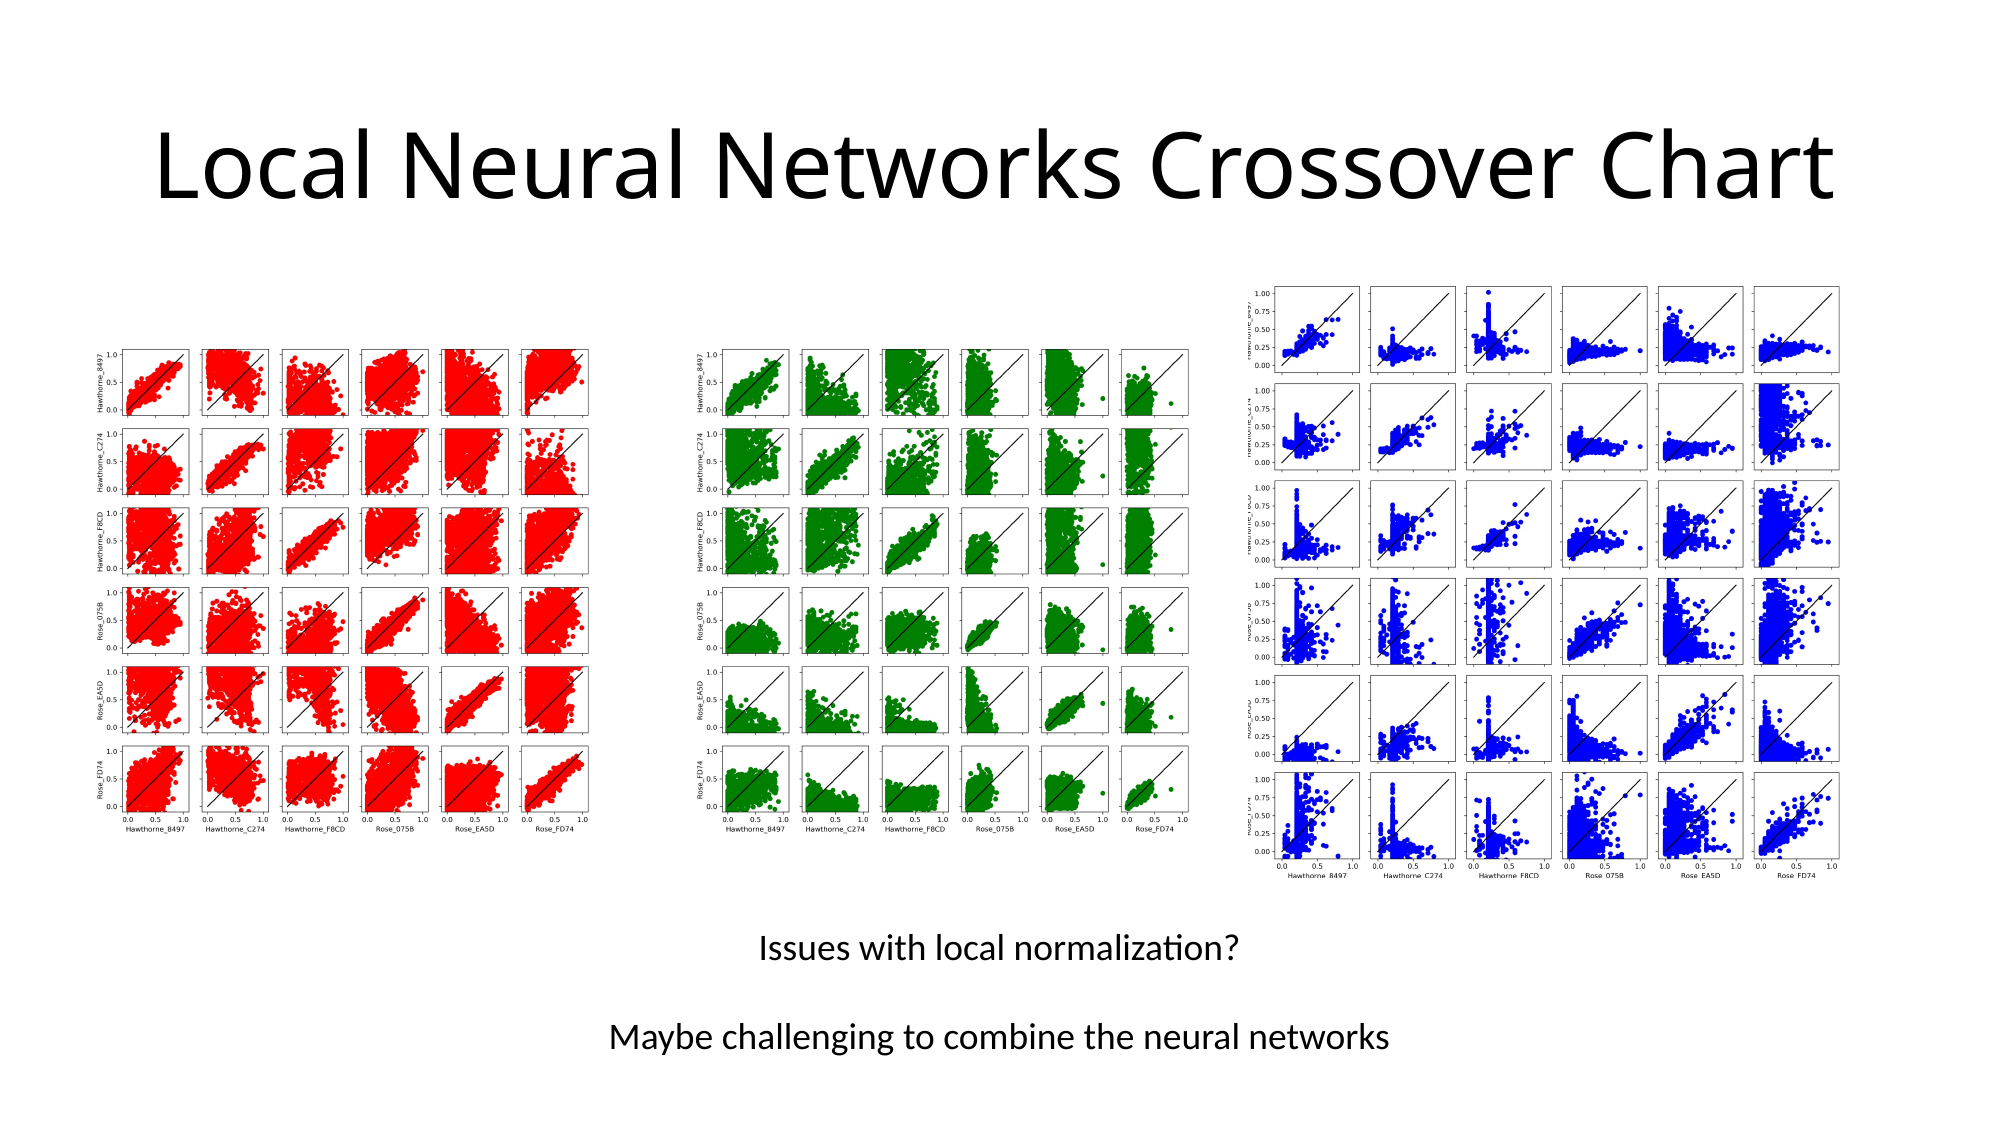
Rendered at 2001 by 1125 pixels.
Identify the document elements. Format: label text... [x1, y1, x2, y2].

text_box Issues with local normalization? [743, 915, 1257, 976]
picture [47, 277, 1848, 878]
title Local Neural Networks Crossover Chart [137, 59, 1863, 278]
text_box Maybe challenging to combine the neural networks [594, 1004, 1406, 1065]
